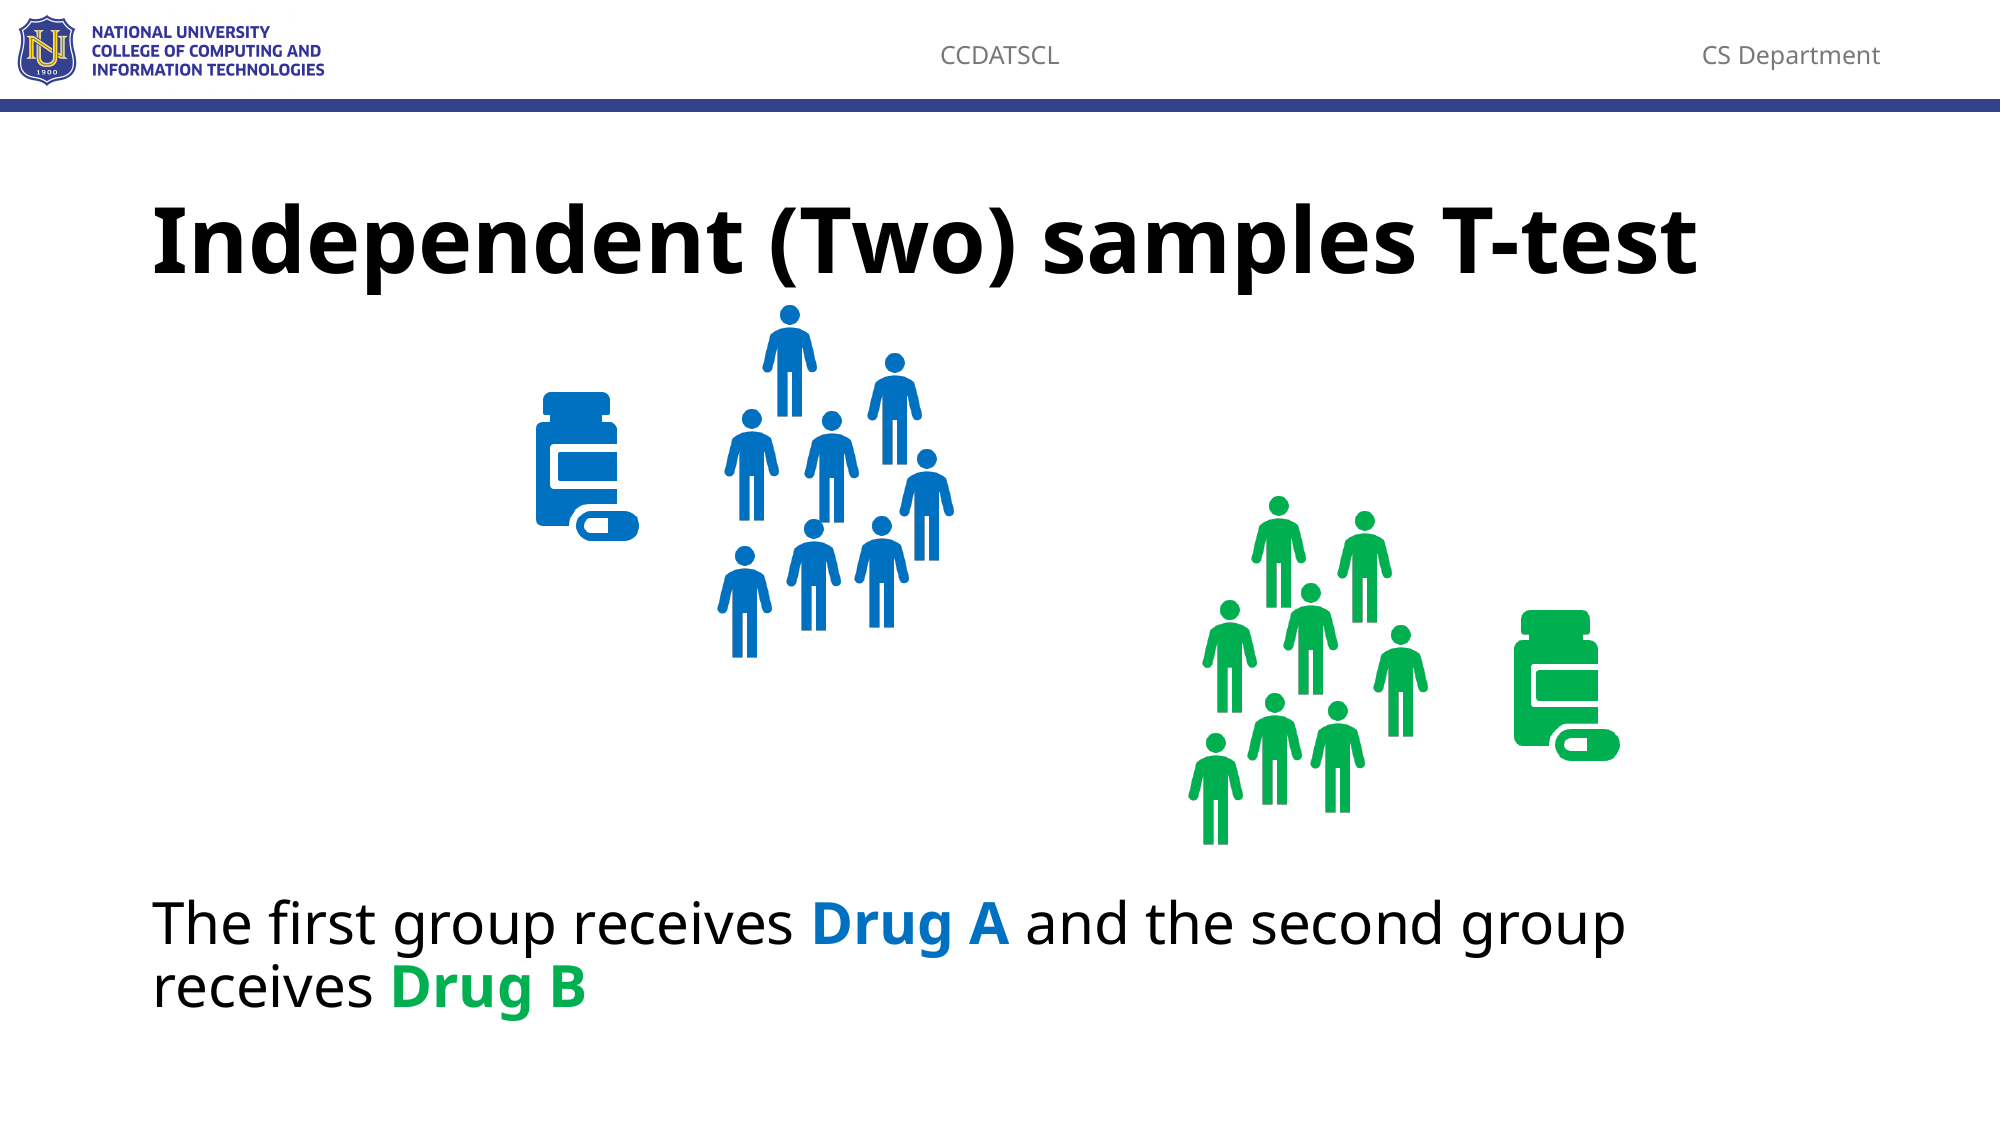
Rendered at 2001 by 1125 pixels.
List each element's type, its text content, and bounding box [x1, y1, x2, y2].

picture [497, 377, 677, 556]
picture [1155, 492, 1461, 849]
list The first group receives Drug A and the second group receives Drug B [137, 887, 1819, 1030]
picture [685, 301, 987, 662]
title Independent (Two) samples T-test [137, 135, 1863, 353]
picture [1477, 596, 1656, 775]
picture [0, 0, 337, 99]
